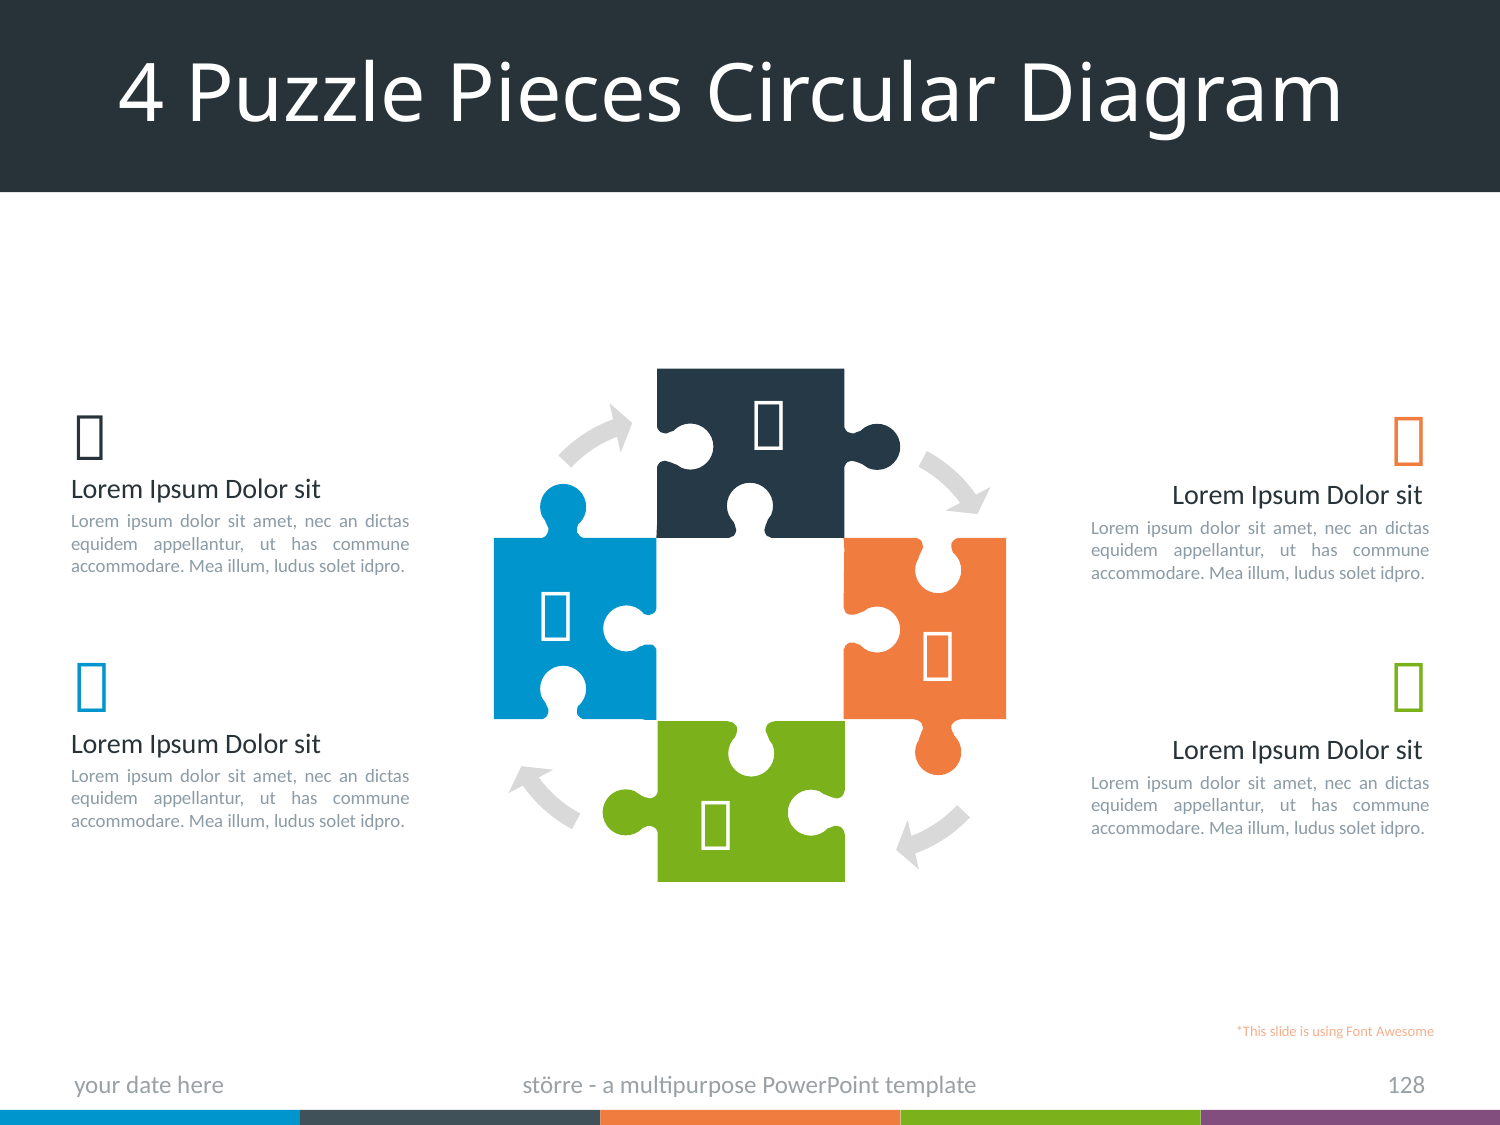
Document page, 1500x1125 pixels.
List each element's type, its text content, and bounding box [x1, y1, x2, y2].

text_box Lorem ipsum dolor sit amet, nec an dictas equidem appellantur, ut has commune accommodare. Mea illum, ludus solet idpro. [1079, 510, 1441, 589]
text_box  [673, 775, 760, 870]
text_box [843, 537, 1007, 776]
text_box [917, 449, 993, 516]
text_box  [1354, 637, 1441, 732]
text_box  [1354, 392, 1441, 486]
text_box [556, 400, 634, 469]
slide_number 128 [1103, 1060, 1441, 1107]
text_box  [59, 392, 147, 479]
text_box Lorem Ipsum Dolor sit [1109, 471, 1441, 510]
text_box Lorem ipsum dolor sit amet, nec an dictas equidem appellantur, ut has commune accommodare. Mea illum, ludus solet idpro. [1079, 764, 1441, 844]
text_box Lorem Ipsum Dolor sit [59, 464, 391, 503]
text_box  [59, 637, 147, 732]
text_box Lorem Ipsum Dolor sit [59, 719, 391, 758]
text_box Lorem Ipsum Dolor sit [1109, 726, 1441, 764]
text_box Lorem ipsum dolor sit amet, nec an dictas equidem appellantur, ut has commune accommodare. Mea illum, ludus solet idpro. [59, 758, 421, 837]
text_box [493, 483, 657, 720]
text_box [894, 803, 972, 873]
title 4 Puzzle Pieces Circular Diagram [103, 40, 1397, 151]
text_box  [894, 607, 982, 702]
slide_number your date here [59, 1060, 397, 1107]
text_box Lorem ipsum dolor sit amet, nec an dictas equidem appellantur, ut has commune accommodare. Mea illum, ludus solet idpro. [59, 503, 421, 582]
footer större - a multipurpose PowerPoint template [496, 1060, 1004, 1107]
text_box  [726, 375, 813, 470]
text_box  [512, 566, 600, 661]
text_box *This slide is using Font Awesome [1220, 1013, 1450, 1047]
text_box [656, 368, 901, 538]
text_box [506, 765, 582, 831]
text_box [602, 721, 845, 882]
